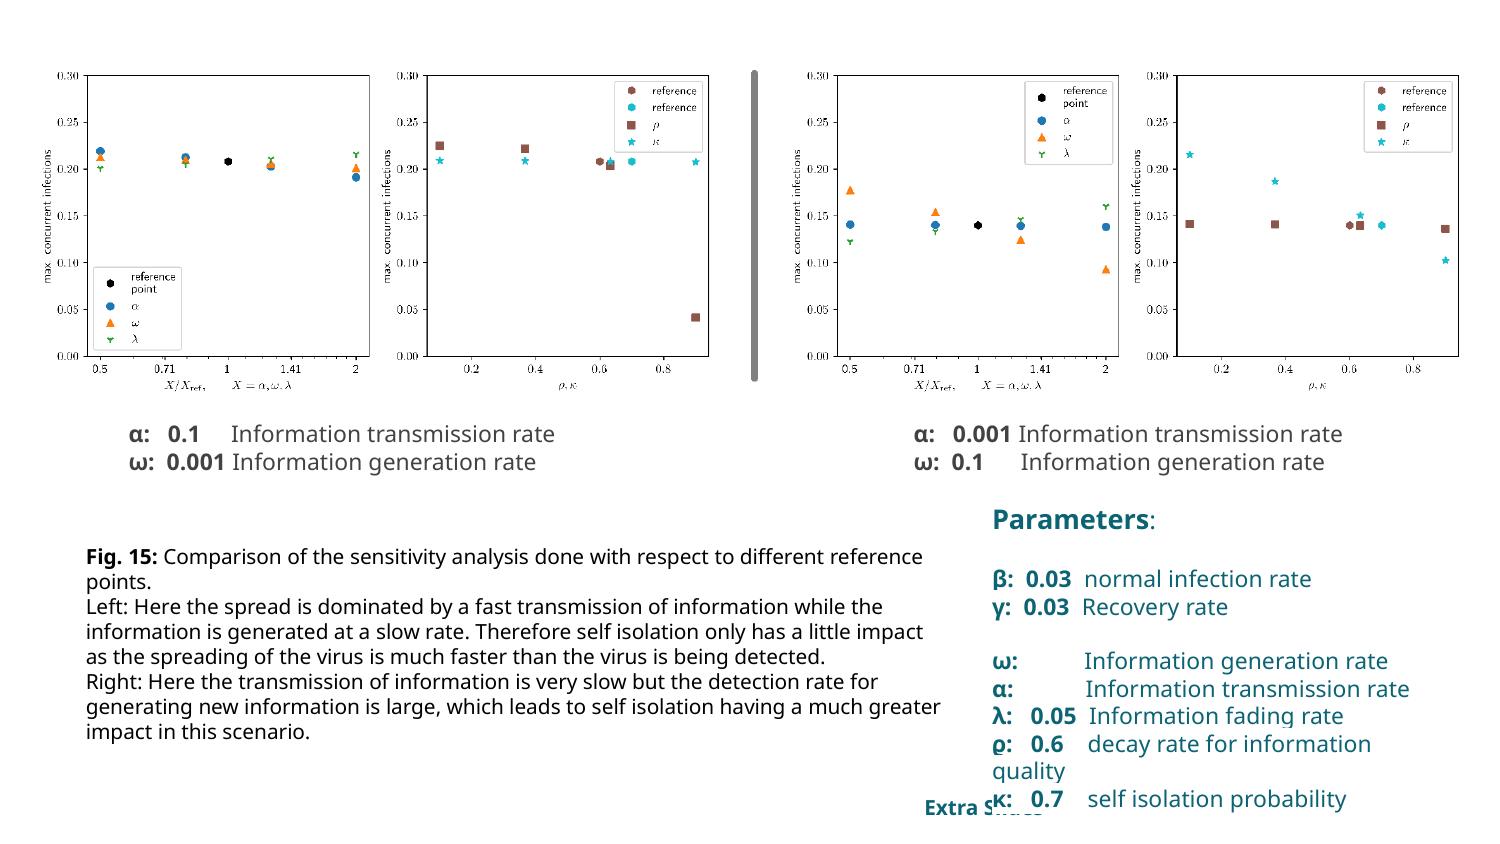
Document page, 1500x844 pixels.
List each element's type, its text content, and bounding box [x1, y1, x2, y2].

text_box Extra Slides [9, 782, 1490, 833]
text_box Parameters: β: 0.03 normal infection rate γ: 0.03 Recovery rate ω: Information generation rate α: Information transmission rate λ: 0.05 Information fading rate ϱ: 0.6 decay rate for information quality κ: 0.7 self isolation probability [977, 487, 1461, 827]
picture [29, 58, 1471, 406]
text_box α: 0.1 Information transmission rate ω: 0.001 Information generation rate [113, 414, 606, 490]
text_box Fig. 15: Comparison of the sensitivity analysis done with respect to different reference points. Left: Here the spread is dominated by a fast transmission of information while the information is generated at a slow rate. Therefore self isolation only has a little impact as the spreading of the virus is much faster than the virus is being detected. Right: Here the transmission of information is very slow but the detection rate for generating new information is large, which leads to self isolation having a much greater impact in this scenario. [70, 528, 966, 759]
text_box [0, 0, 264, 257]
text_box α: 0.001 Information transmission rate ω: 0.1 Information generation rate [898, 414, 1391, 490]
